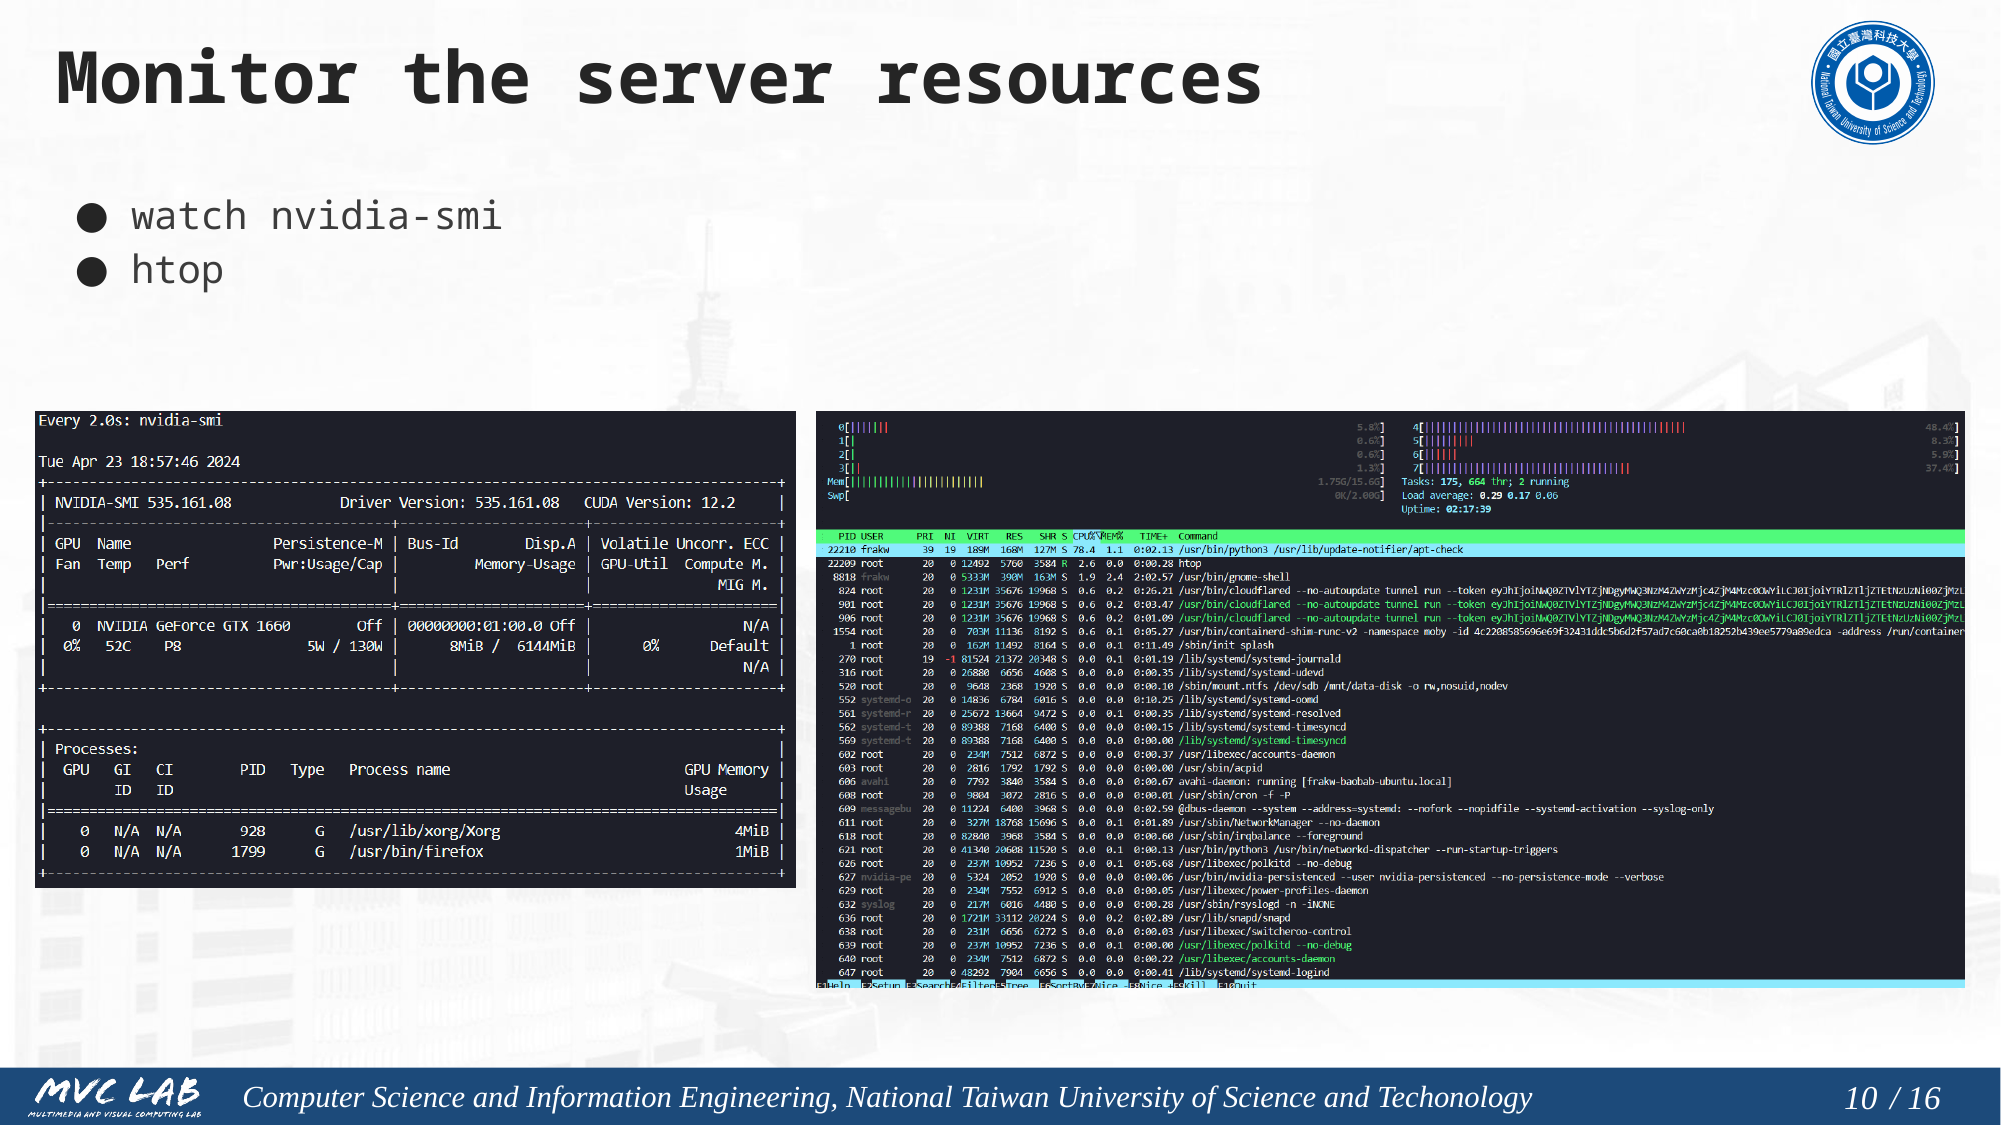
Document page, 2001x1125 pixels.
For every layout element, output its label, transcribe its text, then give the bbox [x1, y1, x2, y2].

picture [12, 1070, 228, 1125]
slide_number 9 [1807, 1067, 1875, 1125]
picture [815, 411, 1965, 989]
footer / 16 [1875, 1067, 1988, 1125]
title Monitor the server resources [41, 16, 1712, 133]
list watch nvidia-smi htop [41, 168, 1955, 1053]
picture [1808, 16, 1937, 148]
text_box git pull [0, 0, 2001, 1067]
picture [35, 411, 796, 888]
